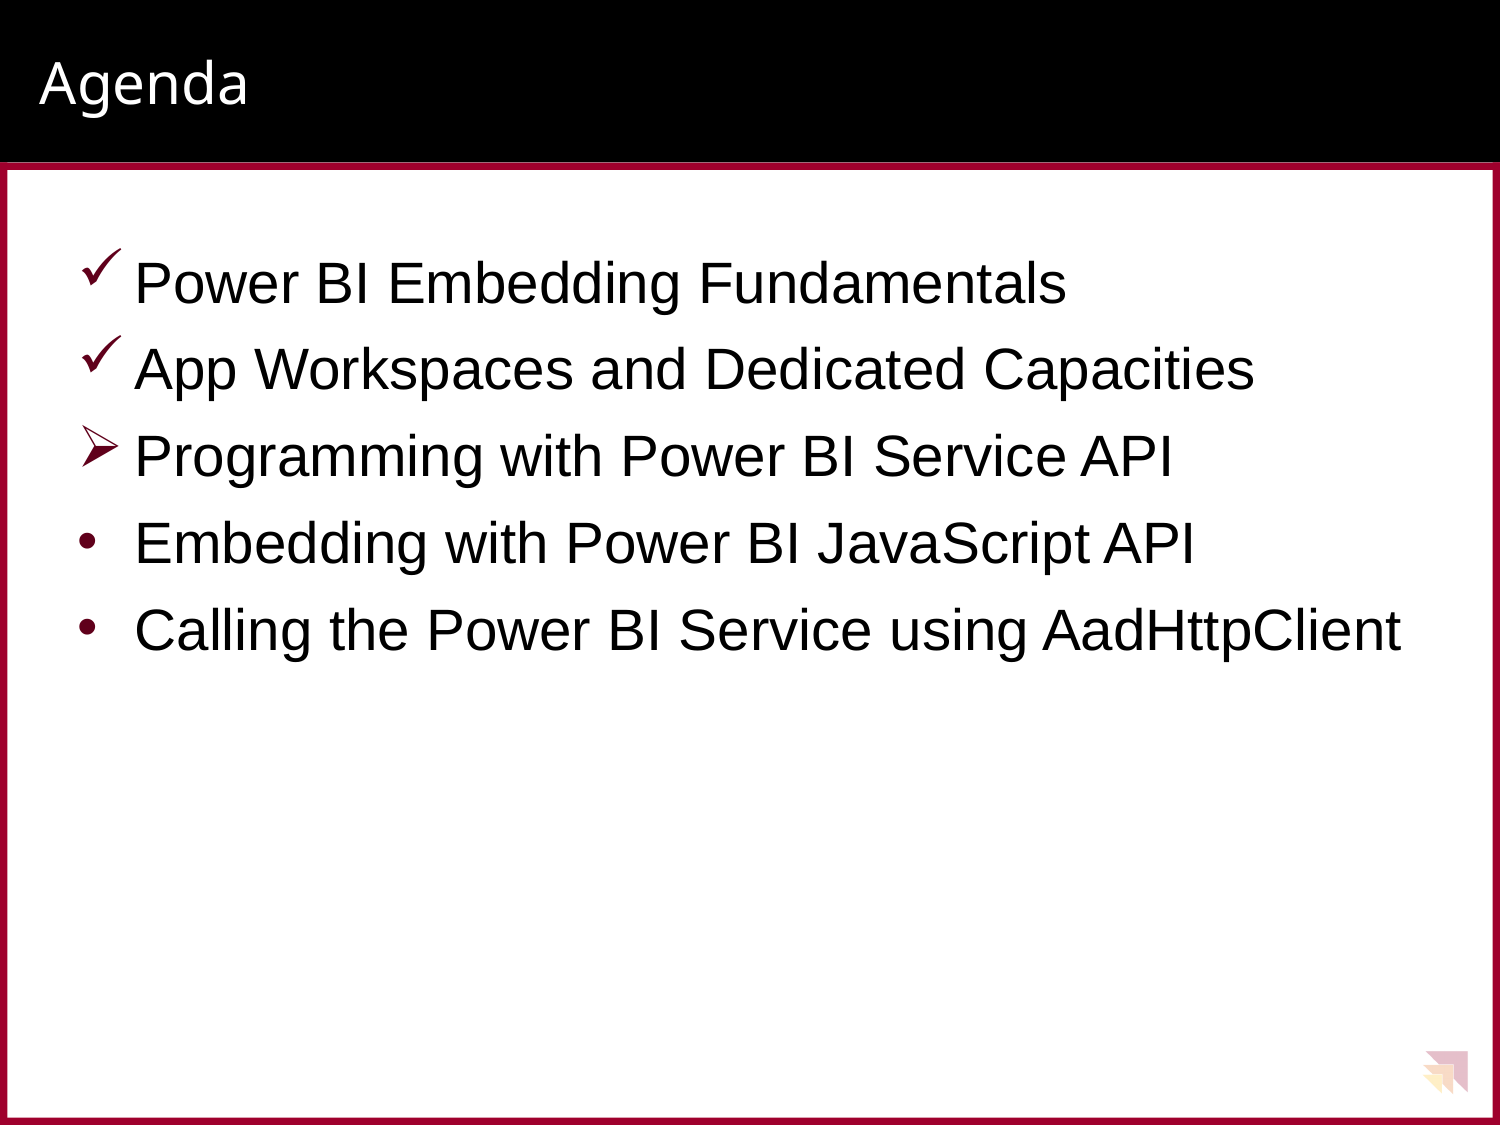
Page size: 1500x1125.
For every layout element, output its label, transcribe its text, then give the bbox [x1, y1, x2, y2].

list Power BI Embedding Fundamentals App Workspaces and Dedicated Capacities Programming with Power BI Service API Embedding with Power BI JavaScript API Calling the Power BI Service using AadHttpClient [62, 237, 1438, 1088]
title Agenda [24, 12, 1438, 150]
